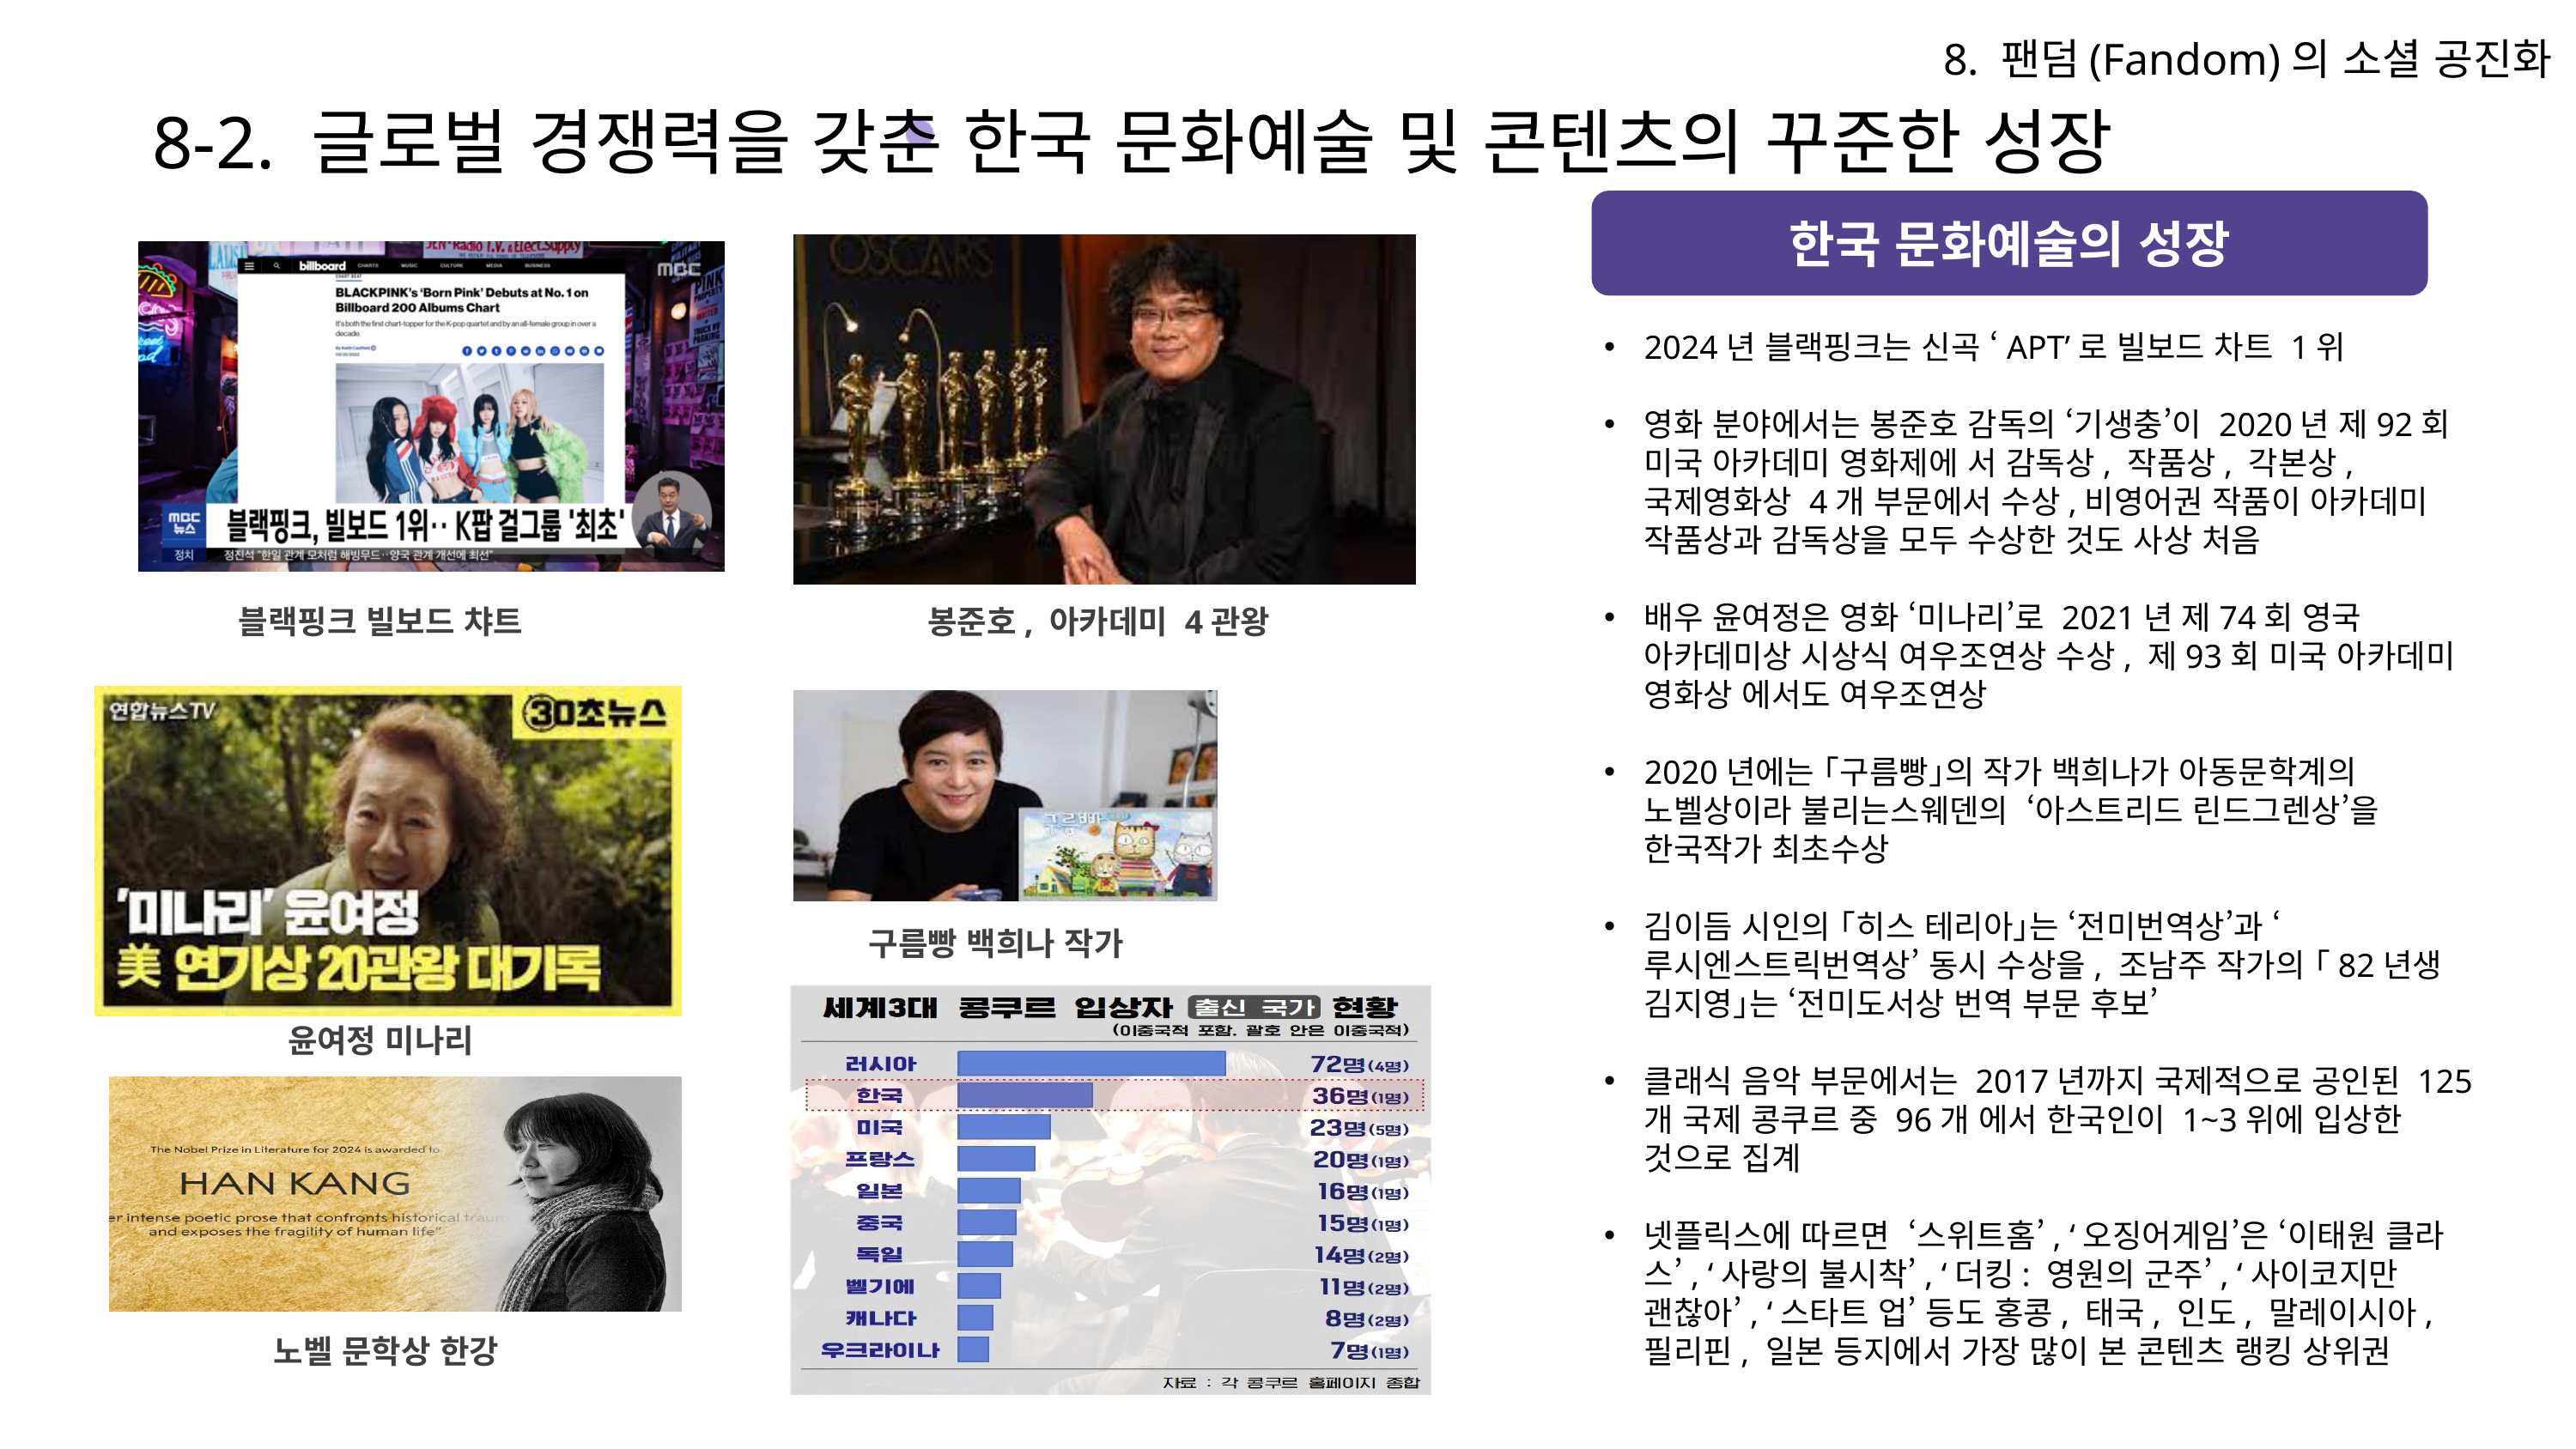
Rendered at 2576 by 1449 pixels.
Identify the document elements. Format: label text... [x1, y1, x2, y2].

picture [94, 686, 683, 1017]
picture [793, 690, 1218, 902]
text_box 8-2. 글로벌 경쟁력을 갖춘 한국 문화예술 및 콘텐츠의 꾸준한 성장 [139, 91, 2526, 190]
text_box 블랙핑크 빌보드 챠트 [155, 595, 607, 647]
picture [109, 1076, 683, 1313]
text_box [906, 120, 934, 149]
picture [137, 241, 726, 573]
picture [785, 980, 1439, 1398]
picture [793, 234, 1416, 585]
text_box 윤여정 미나리 [155, 1023, 607, 1065]
text_box 노벨 문학상 한강 [161, 1325, 612, 1377]
text_box 2024년 블랙핑크는 신곡 ‘APT’로 빌보드 차트 1위 영화 분야에서는 봉준호 감독의 ‘기생충’이 2020년 제92회 미국 아카데미 영화제에 서 감독상, 작품상, 각본상, 국제영화상 4개 부문에서 수상,비영어권 작품이 아카데미 작품상과 감독상을 모두 수상한 것도 사상 처음 배우 윤여정은 영화 ‘미나리’로 2021년 제74회 영국 아카데미상 시상식 여우조연상 수상, 제93회 미국 아카데미 영화상 에서도 여우조연상 2020년에는 ｢구름빵｣의 작가 백희나가 아동문학계의 노벨상이라 불리는스웨덴의 ‘아스트리드 린드그렌상’을 한국작가 최초수상 김이듬 시인의 ｢히스 테리아｣는 ‘전미번역상’과 ‘루시엔스트릭번역상’ 동시 수상을, 조남주 작가의 ｢82년생 김지영｣는 ‘전미도서상 번역 부문 후보’ 클래식 음악 부문에서는 2017년까지 국제적으로 공인된 125개 국제 콩쿠르 중 96개 에서 한국인이 1~3위에 입상한 것으로 집계 넷플릭스에 따르면 ‘스위트홈’, ‘오징어게임’은 ‘이태원 클라스’, ‘사랑의 불시착’, ‘더킹: 영원의 군주’, ‘사이코지만 괜찮아’, ‘스타트 업’ 등도 홍콩, 태국, 인도, 말레이시아, 필리핀, 일본 등지에서 가장 많이 본 콘텐츠 랭킹 상위권 [1591, 320, 2508, 1377]
text_box 봉준호, 아카데미 4관왕 [873, 595, 1325, 647]
text_box 한국 문화예술의 성장 [1589, 190, 2430, 298]
text_box 구름빵 백희나 작가 [770, 918, 1222, 969]
text_box 8. 팬덤(Fandom)의 소셜 공진화 [1127, 26, 2566, 90]
